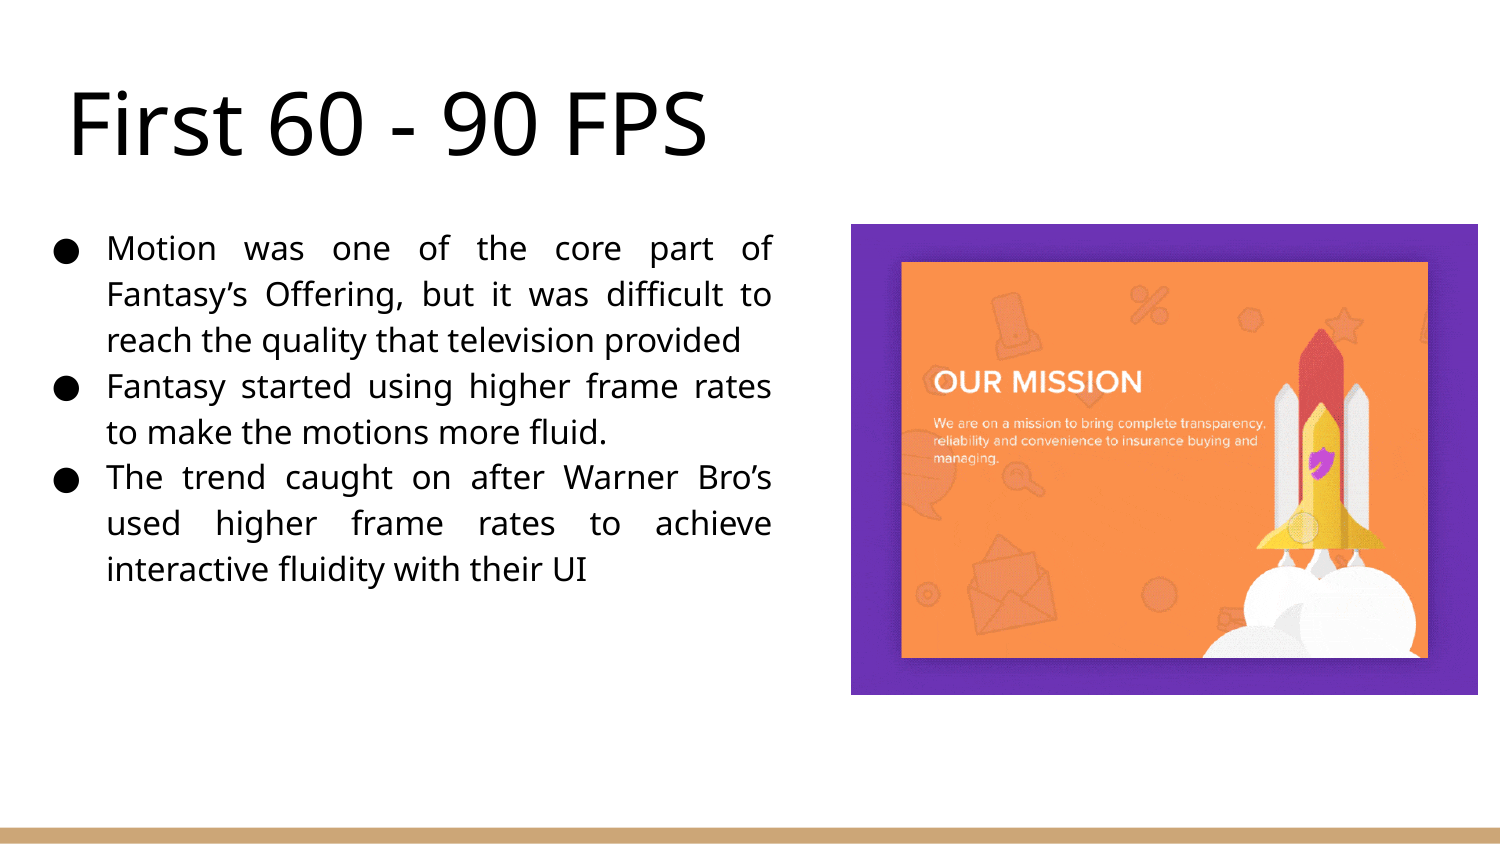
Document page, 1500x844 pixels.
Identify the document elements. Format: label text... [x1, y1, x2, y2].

title First 60 - 90 FPS [51, 51, 1449, 189]
list Motion was one of the core part of Fantasy’s Offering, but it was difficult to reach the quality that television provided Fantasy started using higher frame rates to make the motions more fluid. The trend caught on after Warner Bro’s used higher frame rates to achieve interactive fluidity with their UI [16, 206, 789, 768]
picture [850, 224, 1478, 695]
